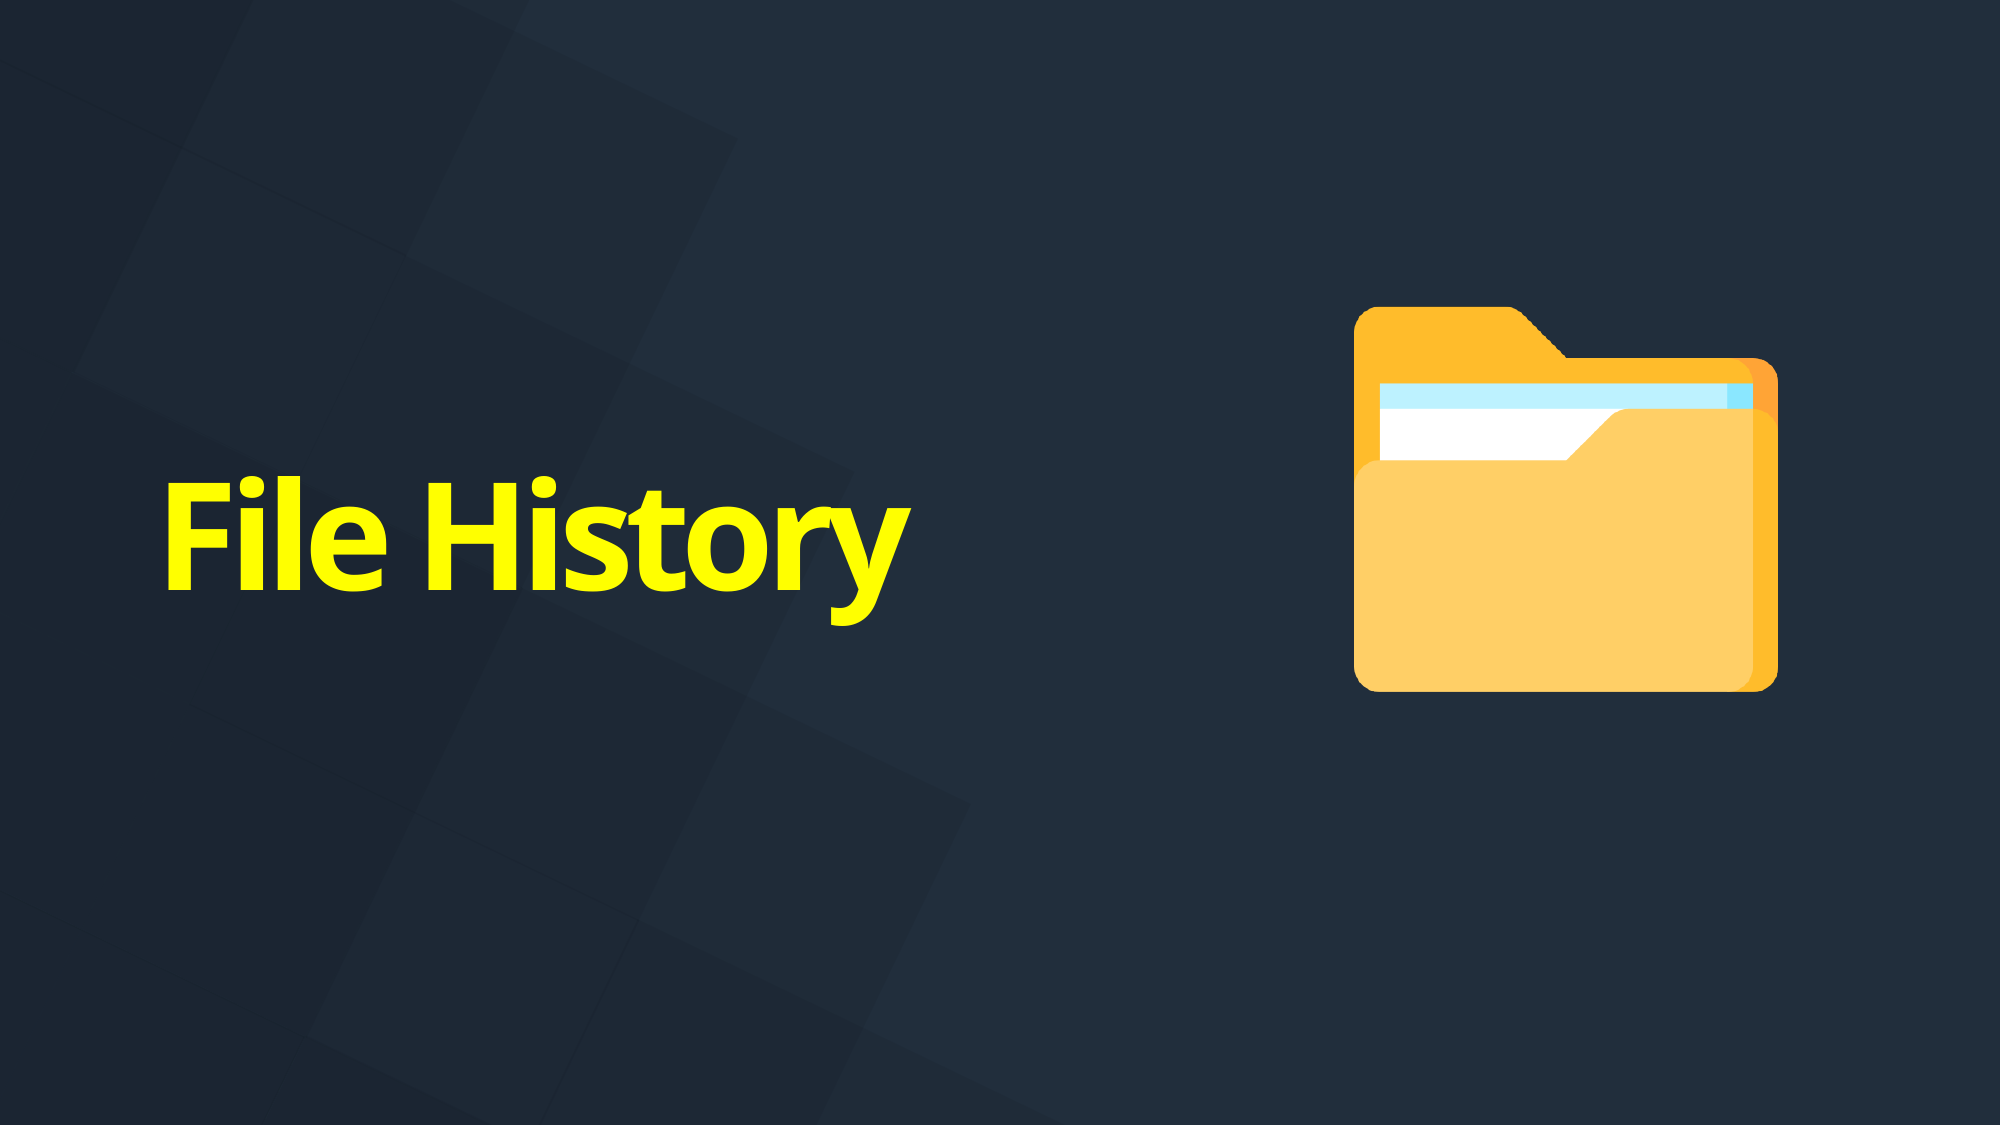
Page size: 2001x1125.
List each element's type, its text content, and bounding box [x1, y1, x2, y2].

text_box File History [140, 433, 927, 628]
picture [1354, 287, 1778, 711]
